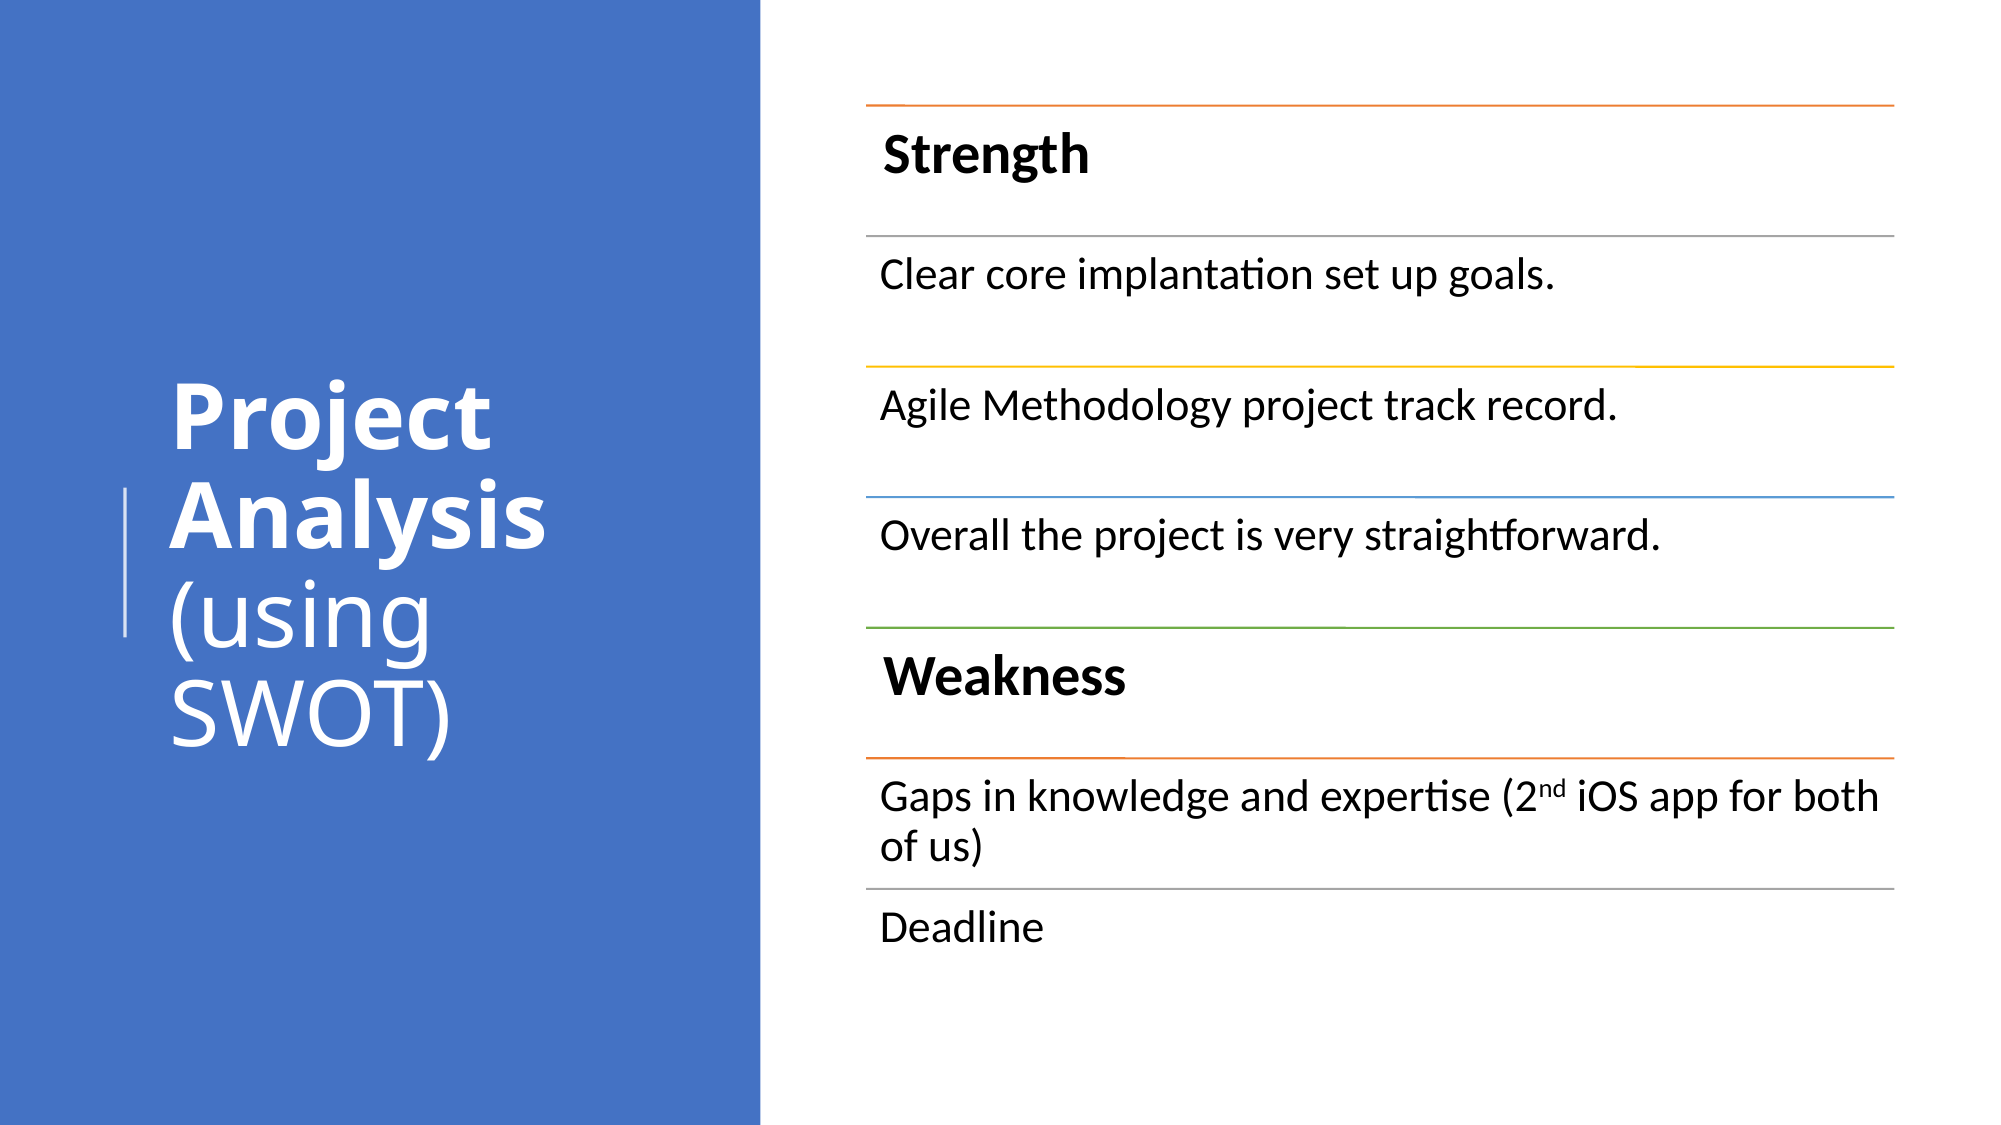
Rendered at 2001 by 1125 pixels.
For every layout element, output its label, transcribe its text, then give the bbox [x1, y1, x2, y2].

title Project Analysis (using SWOT) [154, 116, 708, 1020]
text_box [0, 0, 761, 1125]
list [866, 105, 1895, 1020]
